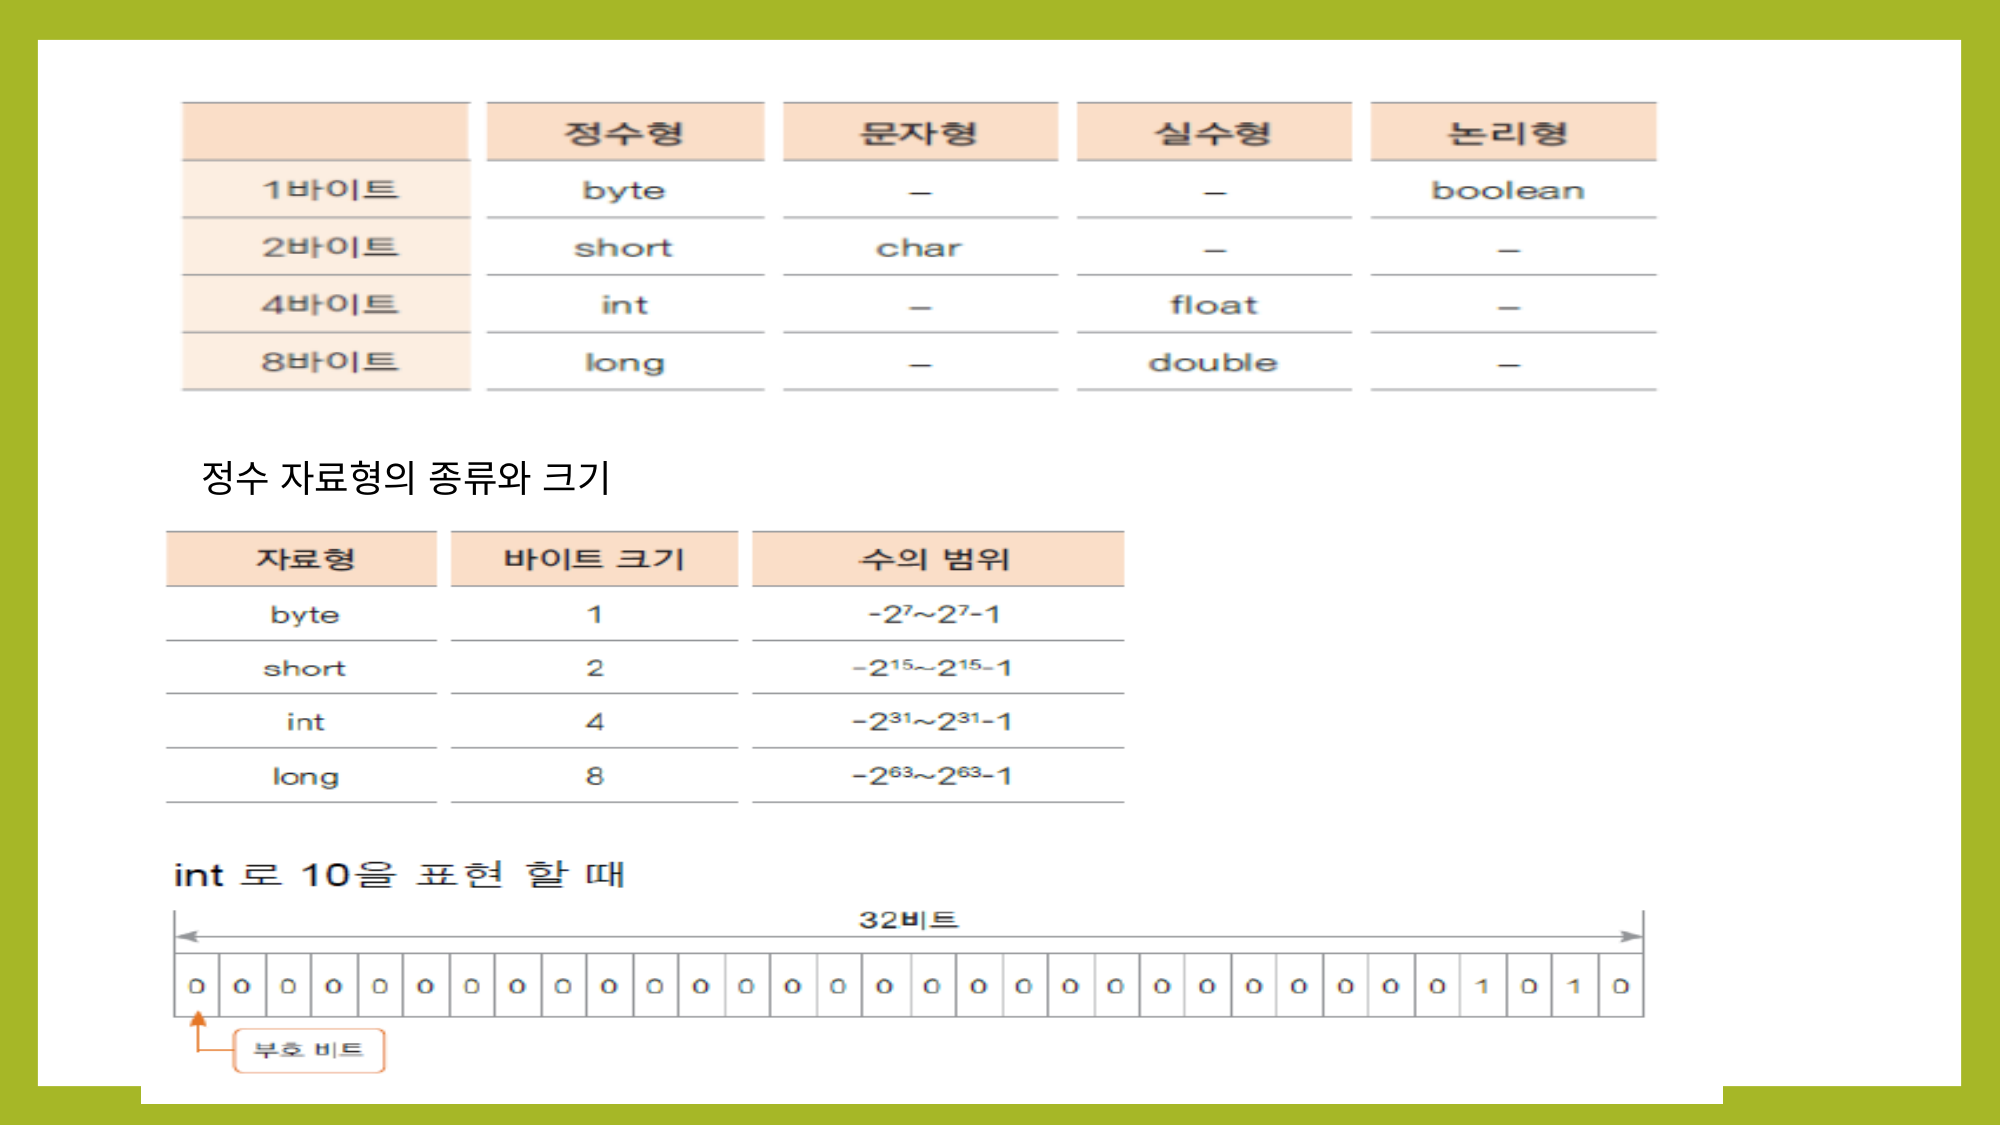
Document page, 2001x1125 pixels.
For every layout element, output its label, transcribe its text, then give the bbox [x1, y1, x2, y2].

picture [140, 510, 1723, 1104]
picture [140, 71, 1756, 427]
text_box 정수 자료형의 종류와 크기 [186, 447, 628, 507]
